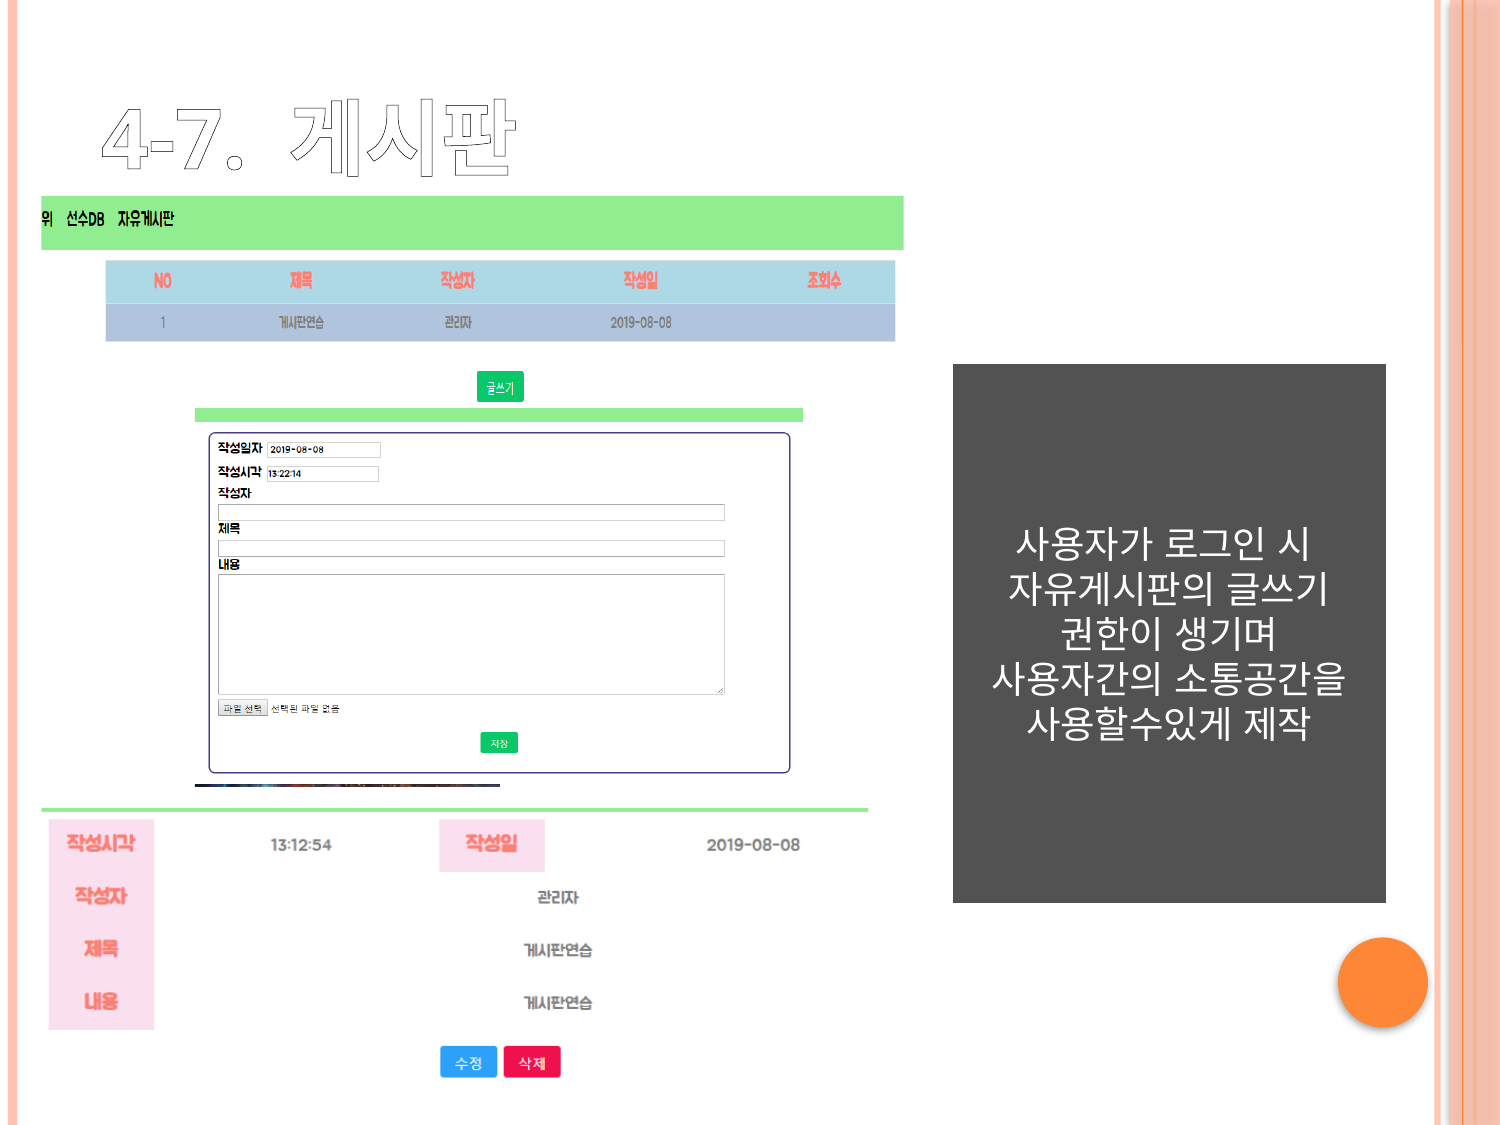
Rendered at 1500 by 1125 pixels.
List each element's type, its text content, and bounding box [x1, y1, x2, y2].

picture [40, 808, 869, 1095]
text_box 사용자가 로그인 시 자유게시판의 글쓰기 권한이 생기며 사용자간의 소통공간을 사용할수있게 제작 [949, 360, 1390, 907]
picture [40, 195, 905, 788]
text_box 4-7. 게시판 [86, 78, 533, 193]
